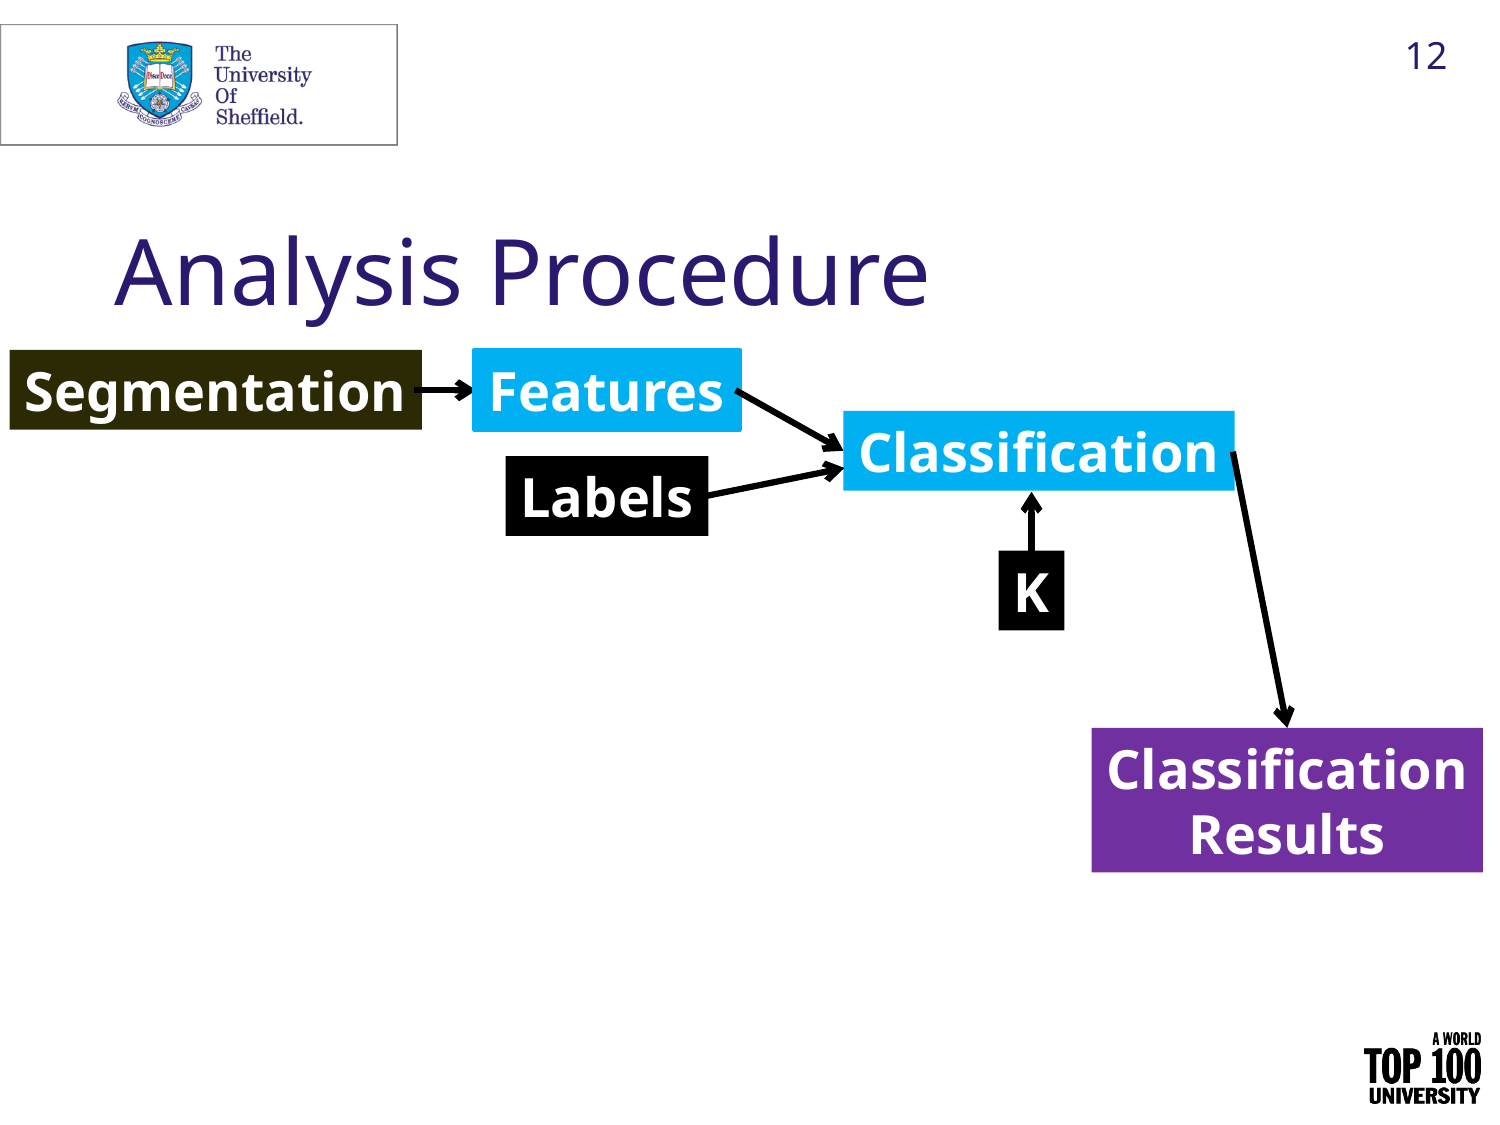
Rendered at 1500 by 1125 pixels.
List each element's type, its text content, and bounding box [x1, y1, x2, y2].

text_box Segmentation [7, 348, 424, 432]
title Analysis Procedure [99, 224, 1450, 350]
text_box Classification [841, 409, 1237, 493]
picture [1364, 1032, 1481, 1104]
text_box Labels [504, 454, 710, 538]
text_box Classification Results [1090, 726, 1485, 875]
text_box Features [472, 348, 742, 432]
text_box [1232, 451, 1288, 729]
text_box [702, 467, 845, 497]
text_box K [997, 549, 1066, 633]
slide_number 12 [1149, 24, 1463, 101]
picture [0, 24, 398, 146]
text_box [735, 390, 845, 452]
